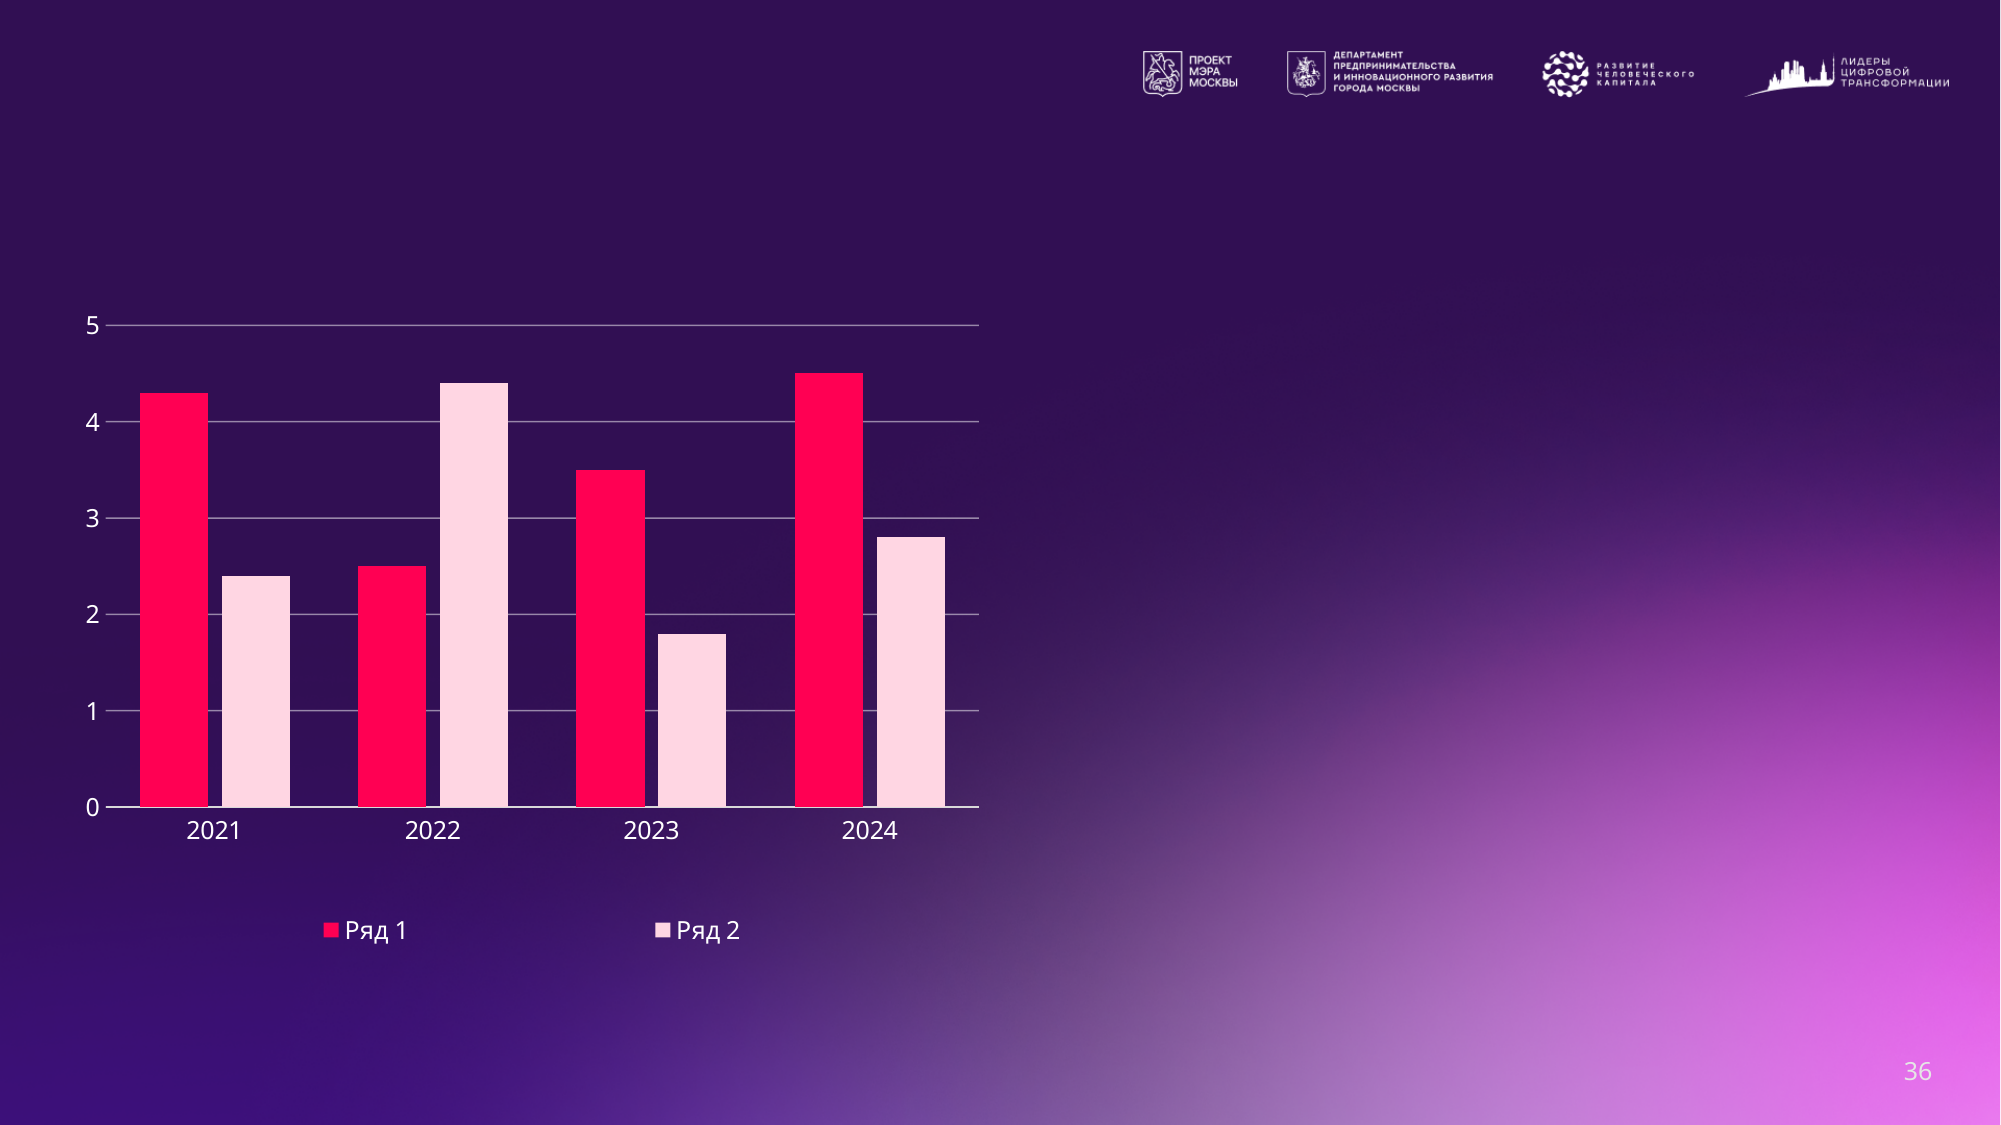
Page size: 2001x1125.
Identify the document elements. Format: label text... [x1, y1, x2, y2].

chart [56, 233, 1000, 956]
picture [0, 0, 2001, 1125]
slide_number 36 [1872, 1042, 1964, 1103]
